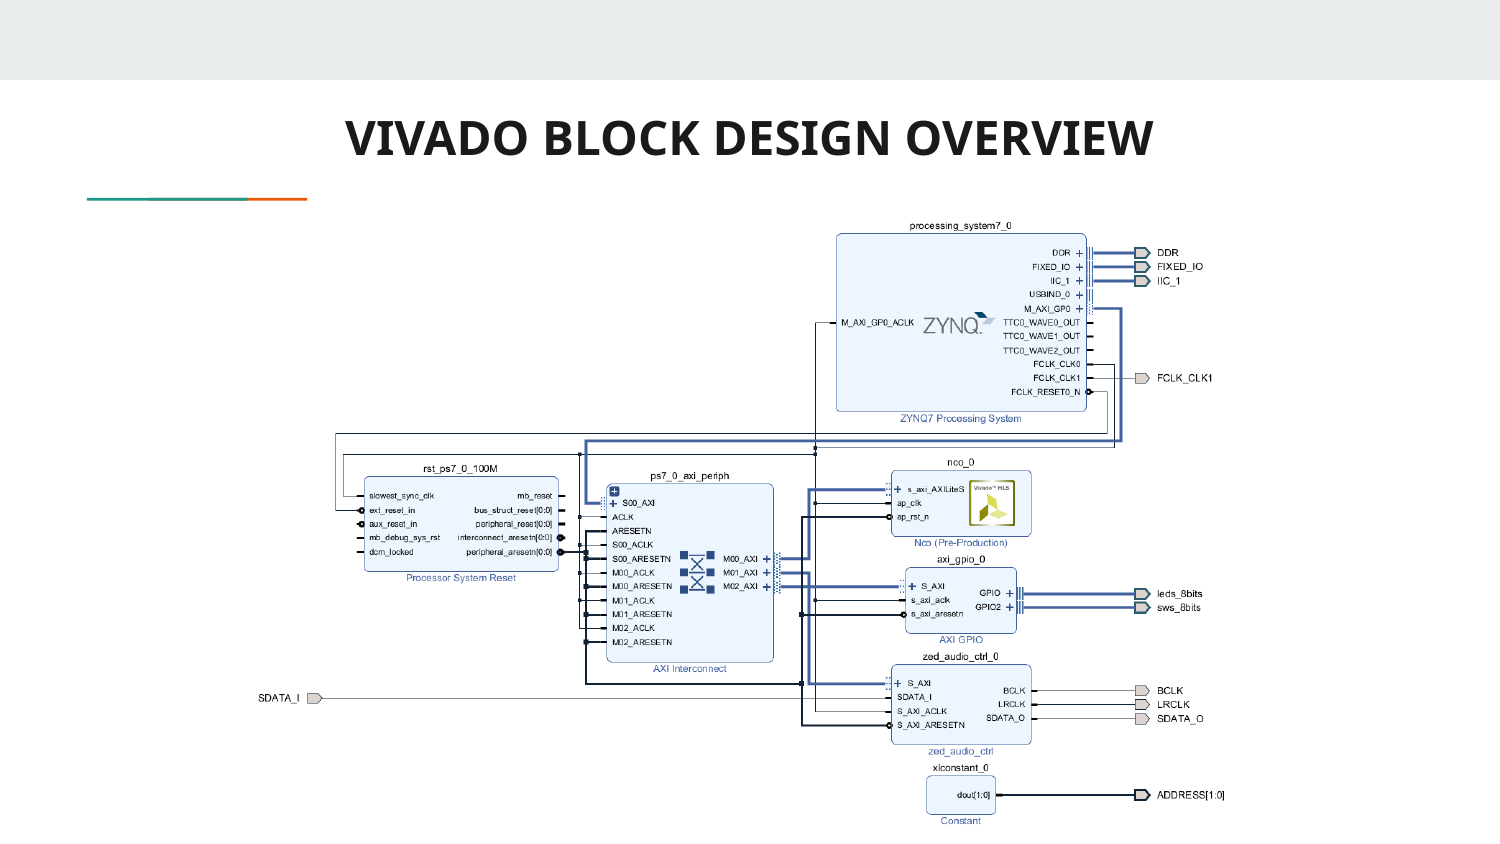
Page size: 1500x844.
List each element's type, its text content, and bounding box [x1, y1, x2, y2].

title VIVADO BLOCK DESIGN OVERVIEW [119, 92, 1381, 181]
picture [152, 214, 1348, 829]
